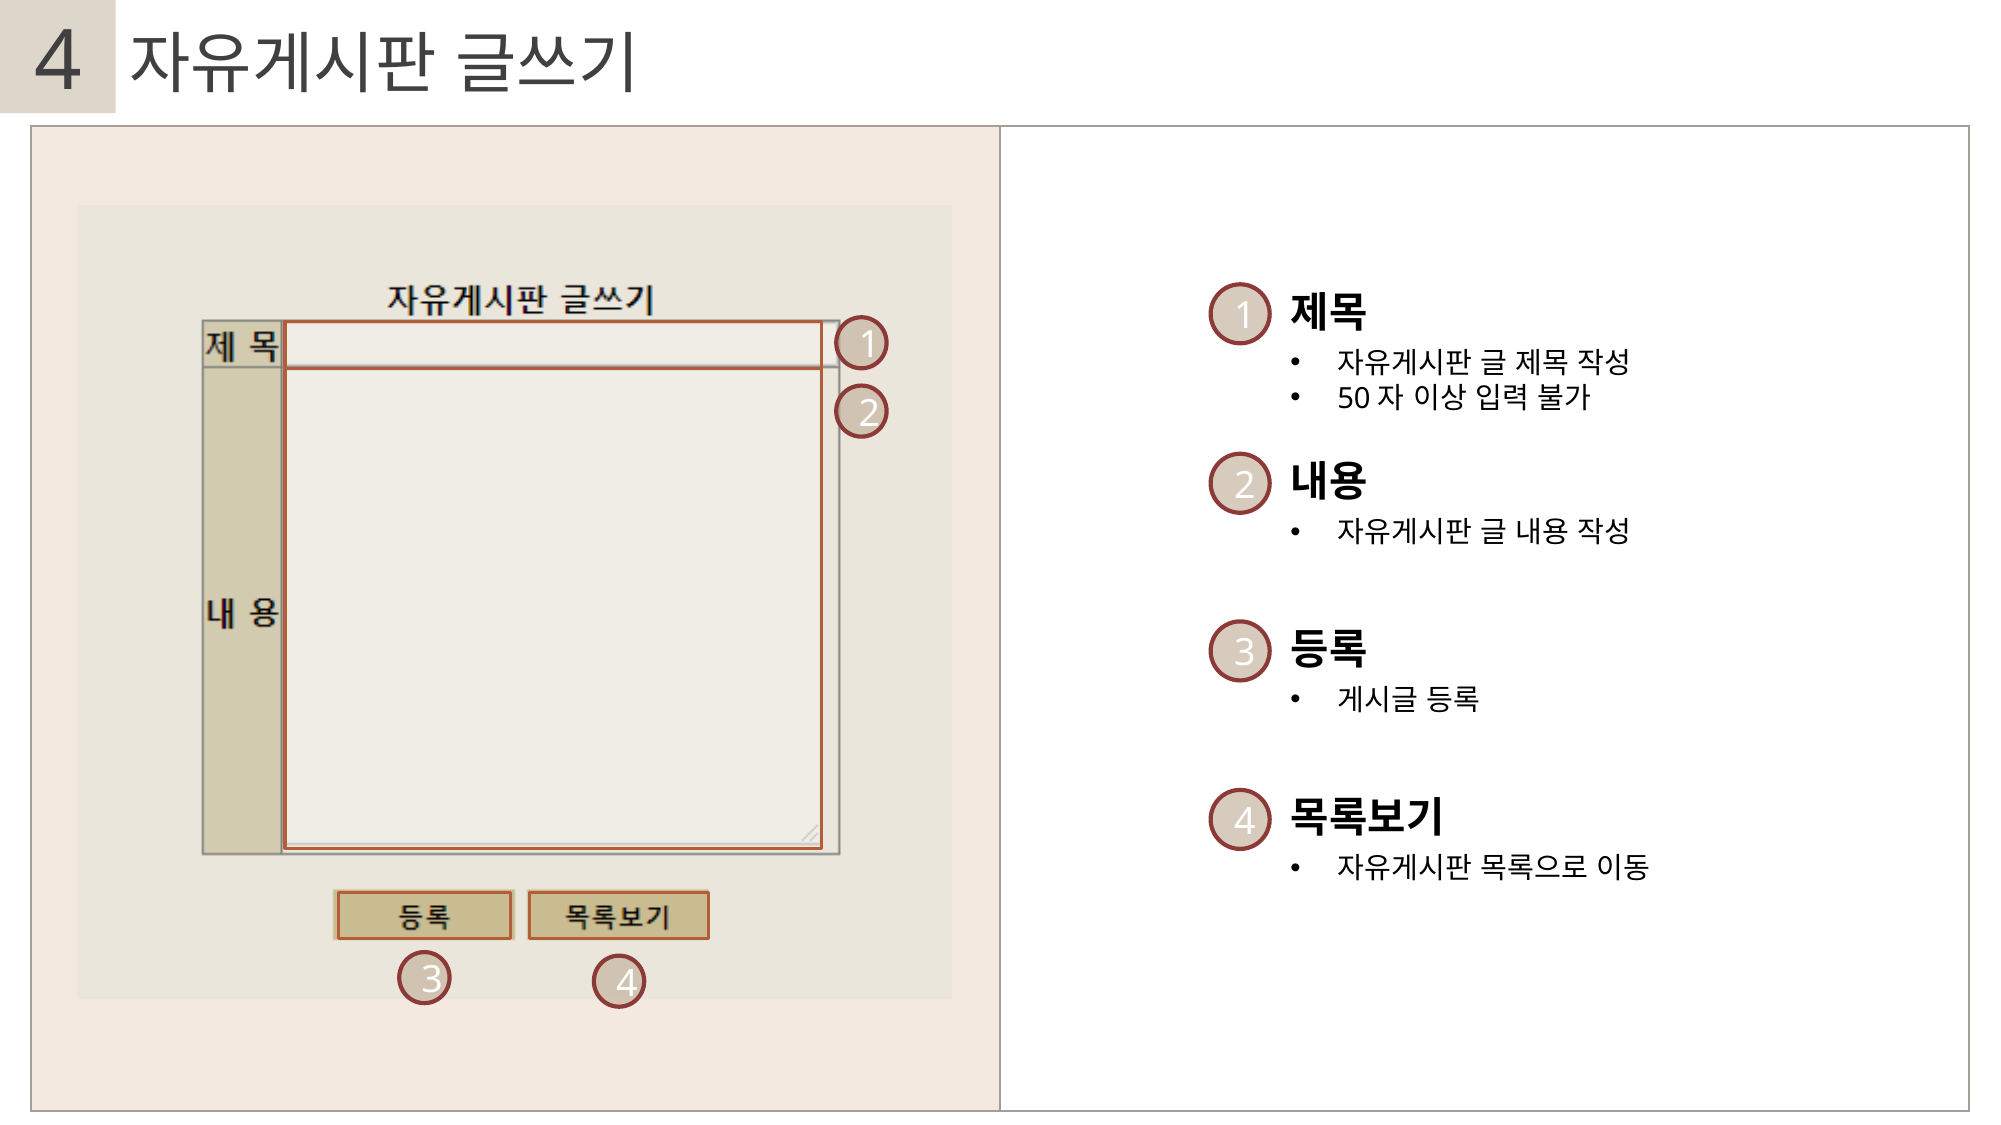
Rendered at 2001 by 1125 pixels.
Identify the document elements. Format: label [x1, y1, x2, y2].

picture [77, 205, 952, 999]
text_box [0, 0, 2000, 1125]
